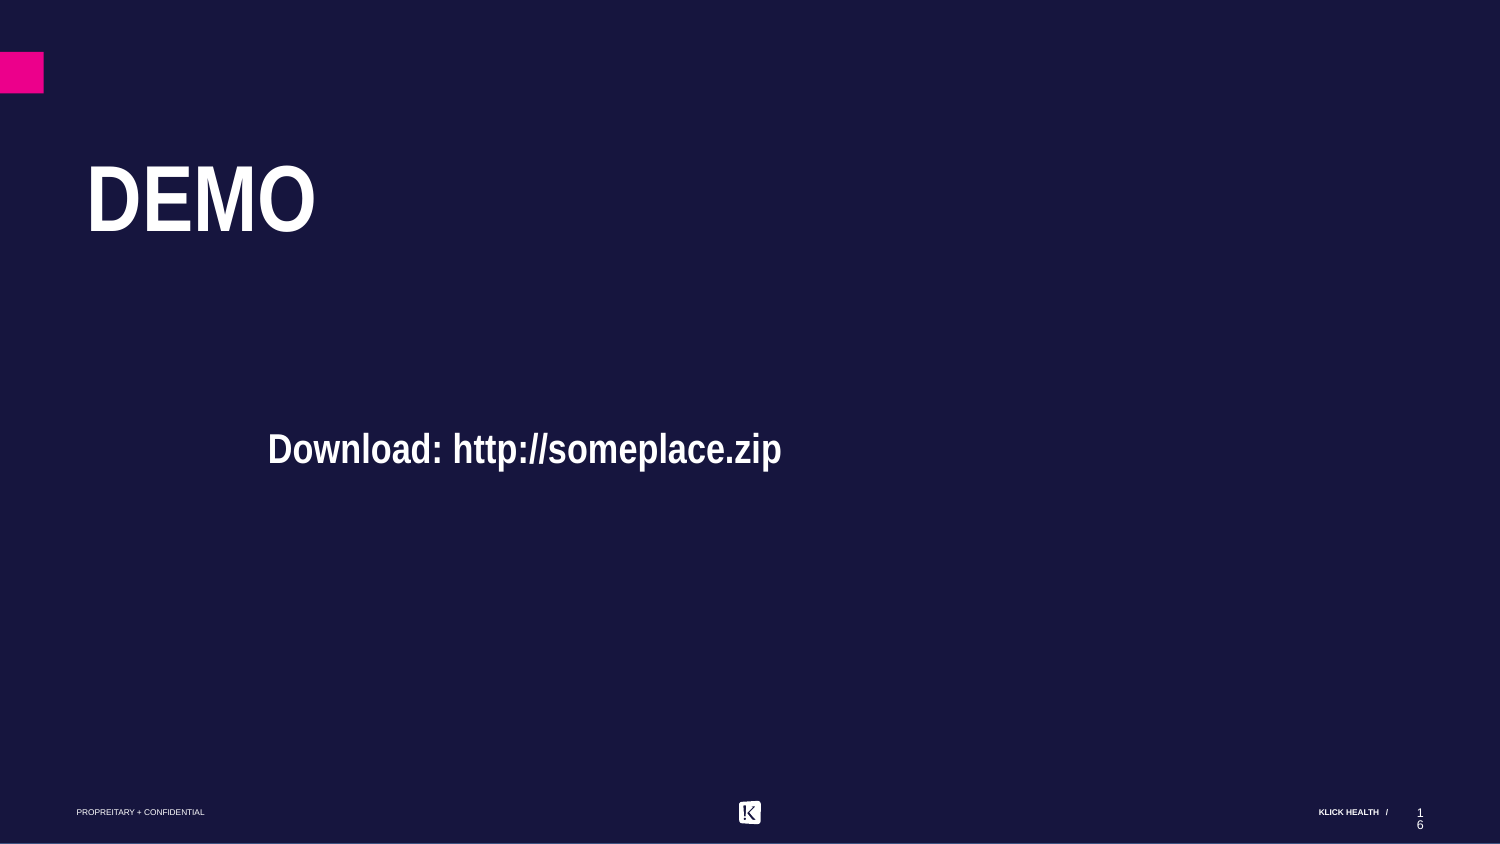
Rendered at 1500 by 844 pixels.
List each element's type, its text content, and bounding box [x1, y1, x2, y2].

title DEMO [75, 139, 1117, 267]
text_box Download: http://someplace.zip [256, 416, 1298, 485]
slide_number 16 [1401, 804, 1424, 820]
